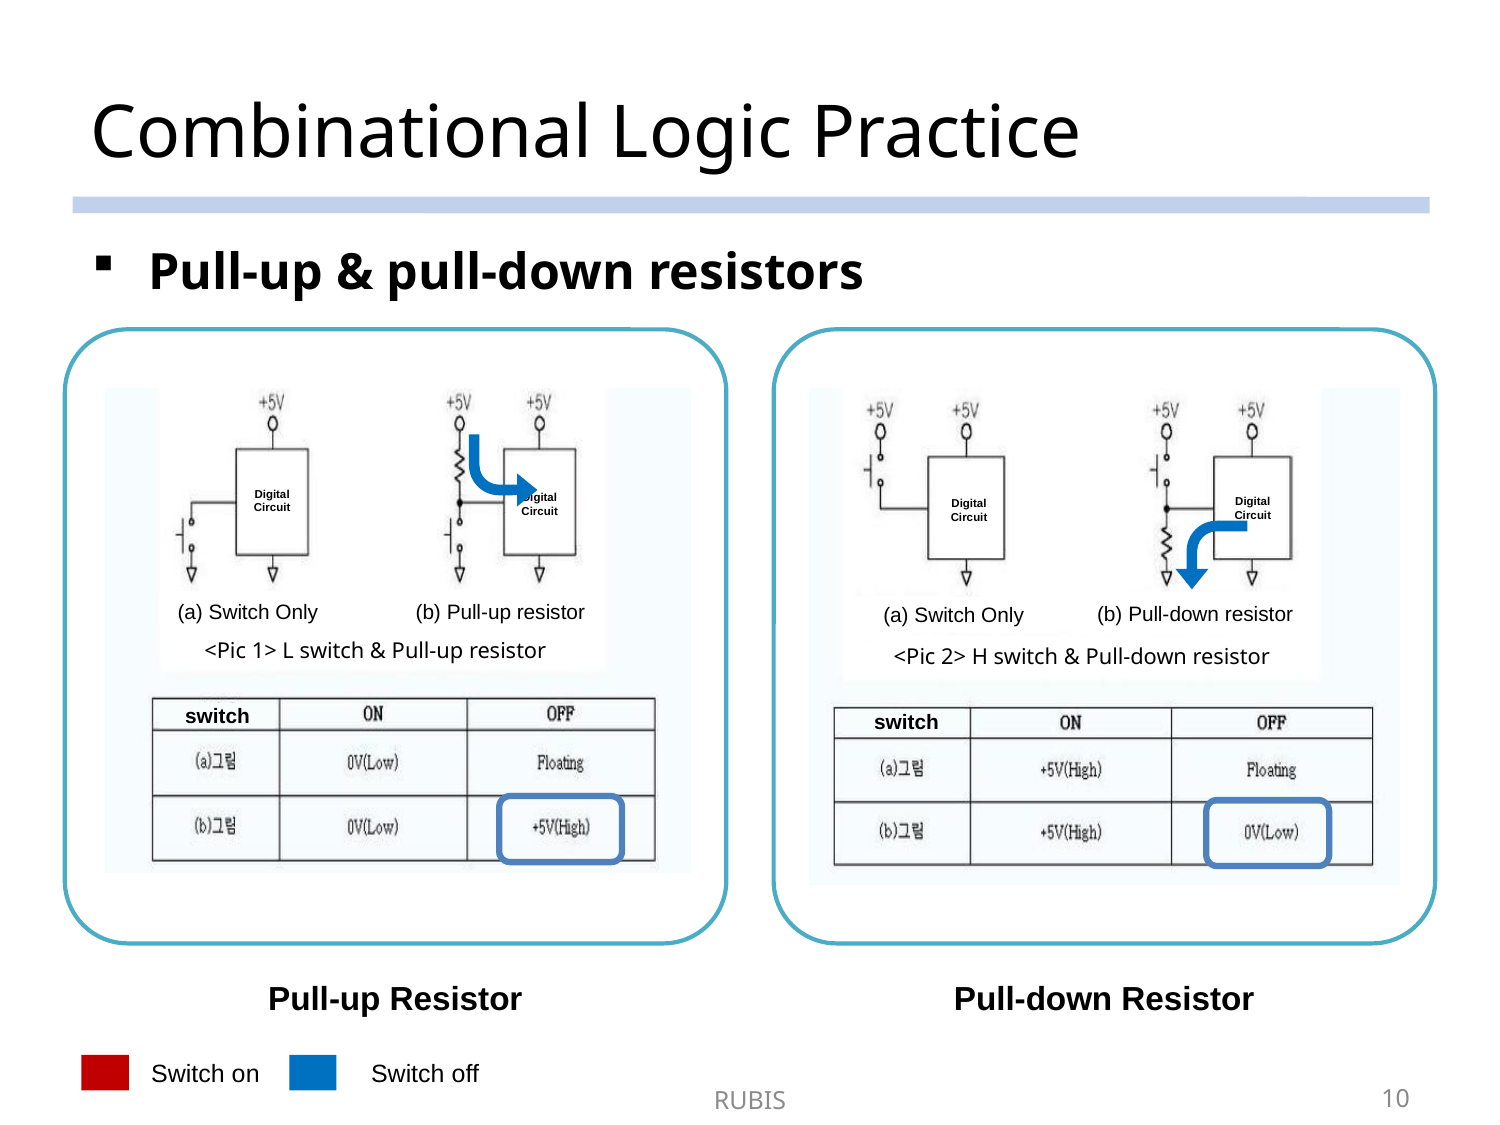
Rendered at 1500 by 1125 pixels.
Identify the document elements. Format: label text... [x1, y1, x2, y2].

slide_number 10 [1074, 1069, 1425, 1125]
text_box [771, 327, 1438, 946]
text_box Switch off [348, 1050, 502, 1095]
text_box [159, 451, 606, 670]
text_box [79, 1053, 128, 1092]
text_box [849, 459, 1316, 676]
text_box Pull-down Resistor [933, 969, 1276, 1025]
picture [104, 388, 692, 874]
text_box [62, 327, 729, 946]
picture [808, 388, 1400, 885]
text_box Pull-up & pull-down resistors [77, 231, 1428, 303]
footer RUBIS [512, 1069, 988, 1125]
text_box Pull-up Resistor [242, 969, 549, 1025]
text_box Switch on [128, 1050, 283, 1095]
text_box [287, 1053, 338, 1092]
title Combinational Logic Practice [75, 45, 1425, 211]
